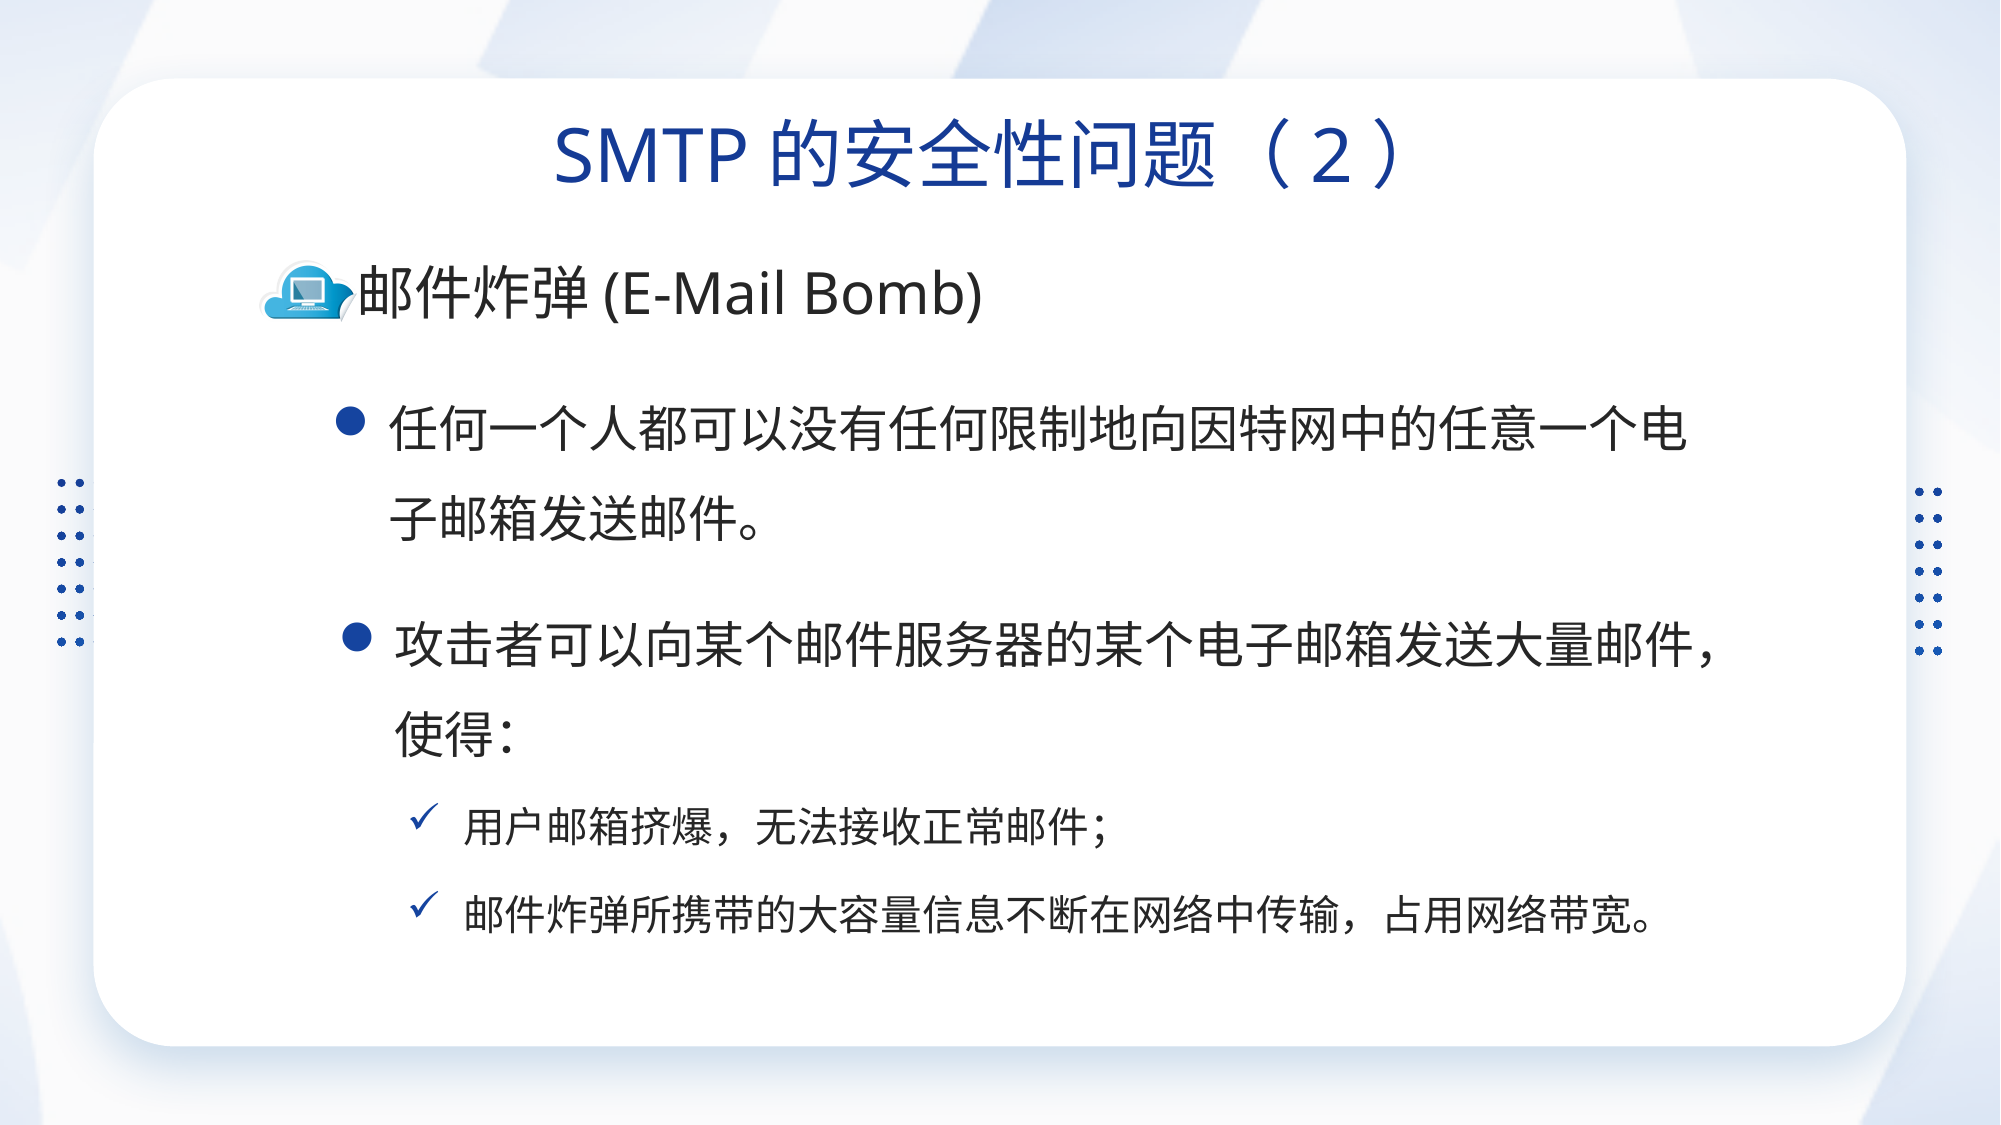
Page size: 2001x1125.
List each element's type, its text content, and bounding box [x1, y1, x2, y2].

text_box 任何一个人都可以没有任何限制地向因特网中的任意一个电子邮箱发送邮件。 [238, 367, 1727, 548]
picture [0, 0, 2000, 1125]
text_box 攻击者可以向某个邮件服务器的某个电子邮箱发送大量邮件，使得： 用户邮箱挤爆，无法接收正常邮件； 邮件炸弹所携带的大容量信息不断在网络中传输，占用网络带宽。 [244, 583, 1767, 939]
text_box SMTP的安全性问题（2） [553, 107, 1447, 198]
text_box 邮件炸弹(E-Mail Bomb) [244, 248, 1721, 334]
